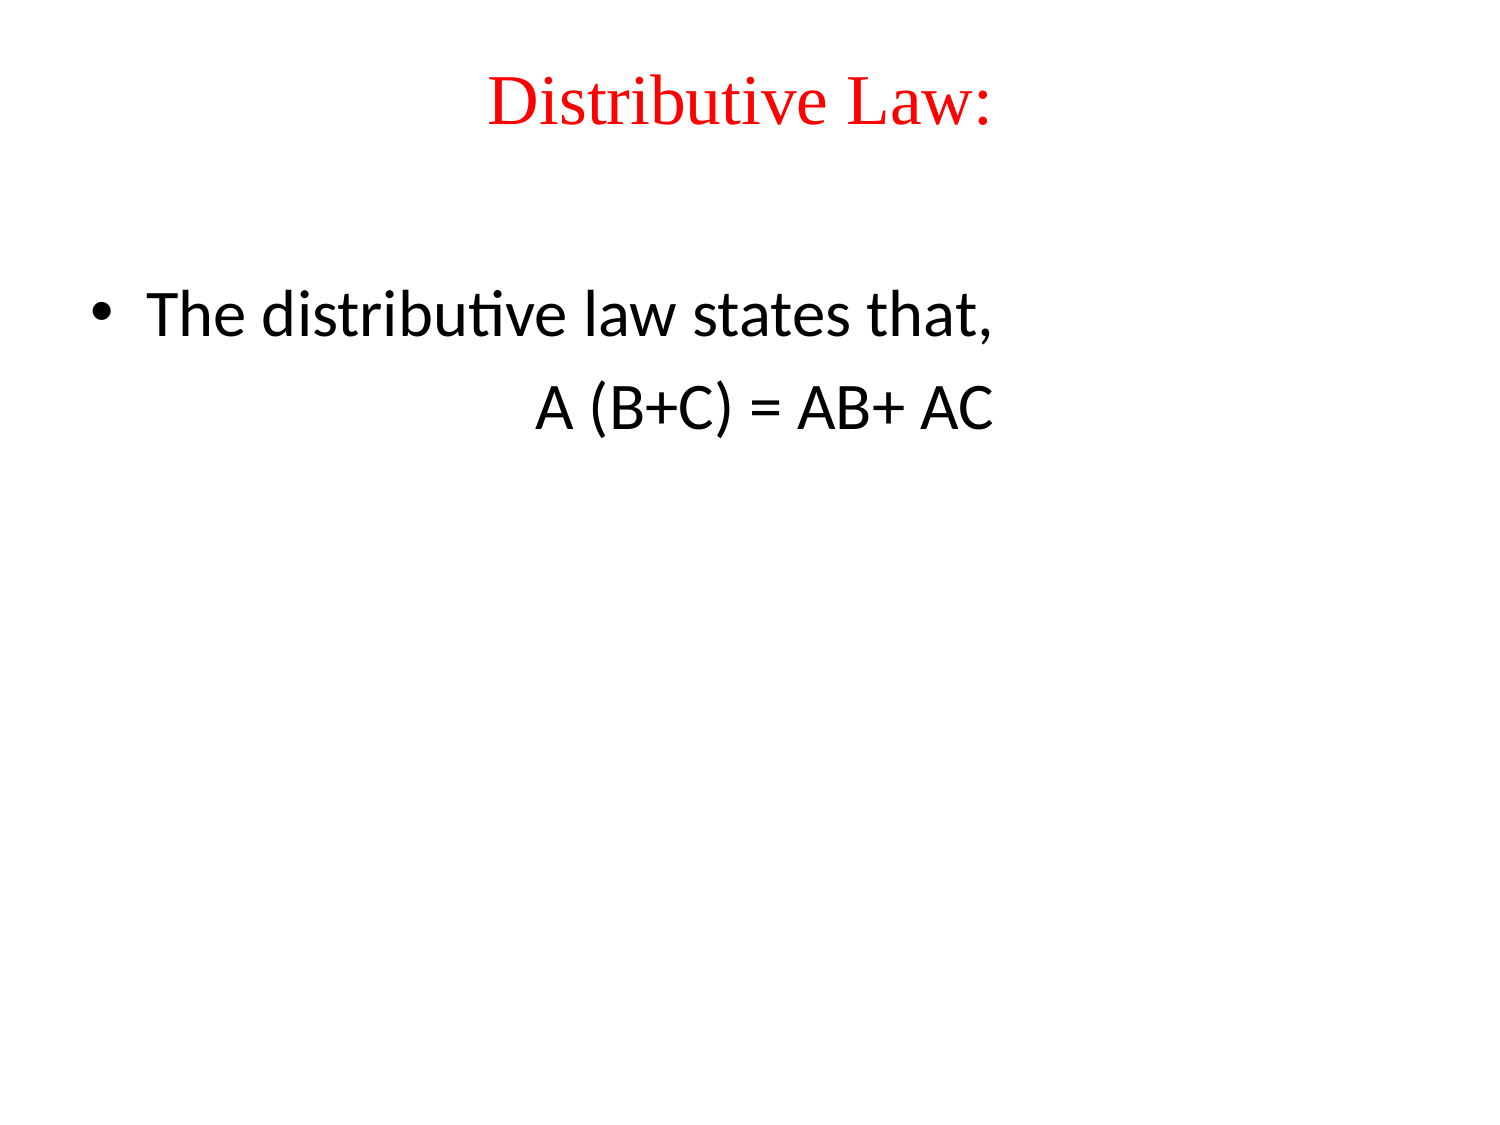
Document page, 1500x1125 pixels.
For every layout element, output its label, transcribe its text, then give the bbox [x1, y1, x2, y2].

list The distributive law states that, A (B+C) = AB+ AC [75, 262, 1425, 1005]
title Distributive Law: [75, 45, 1425, 233]
